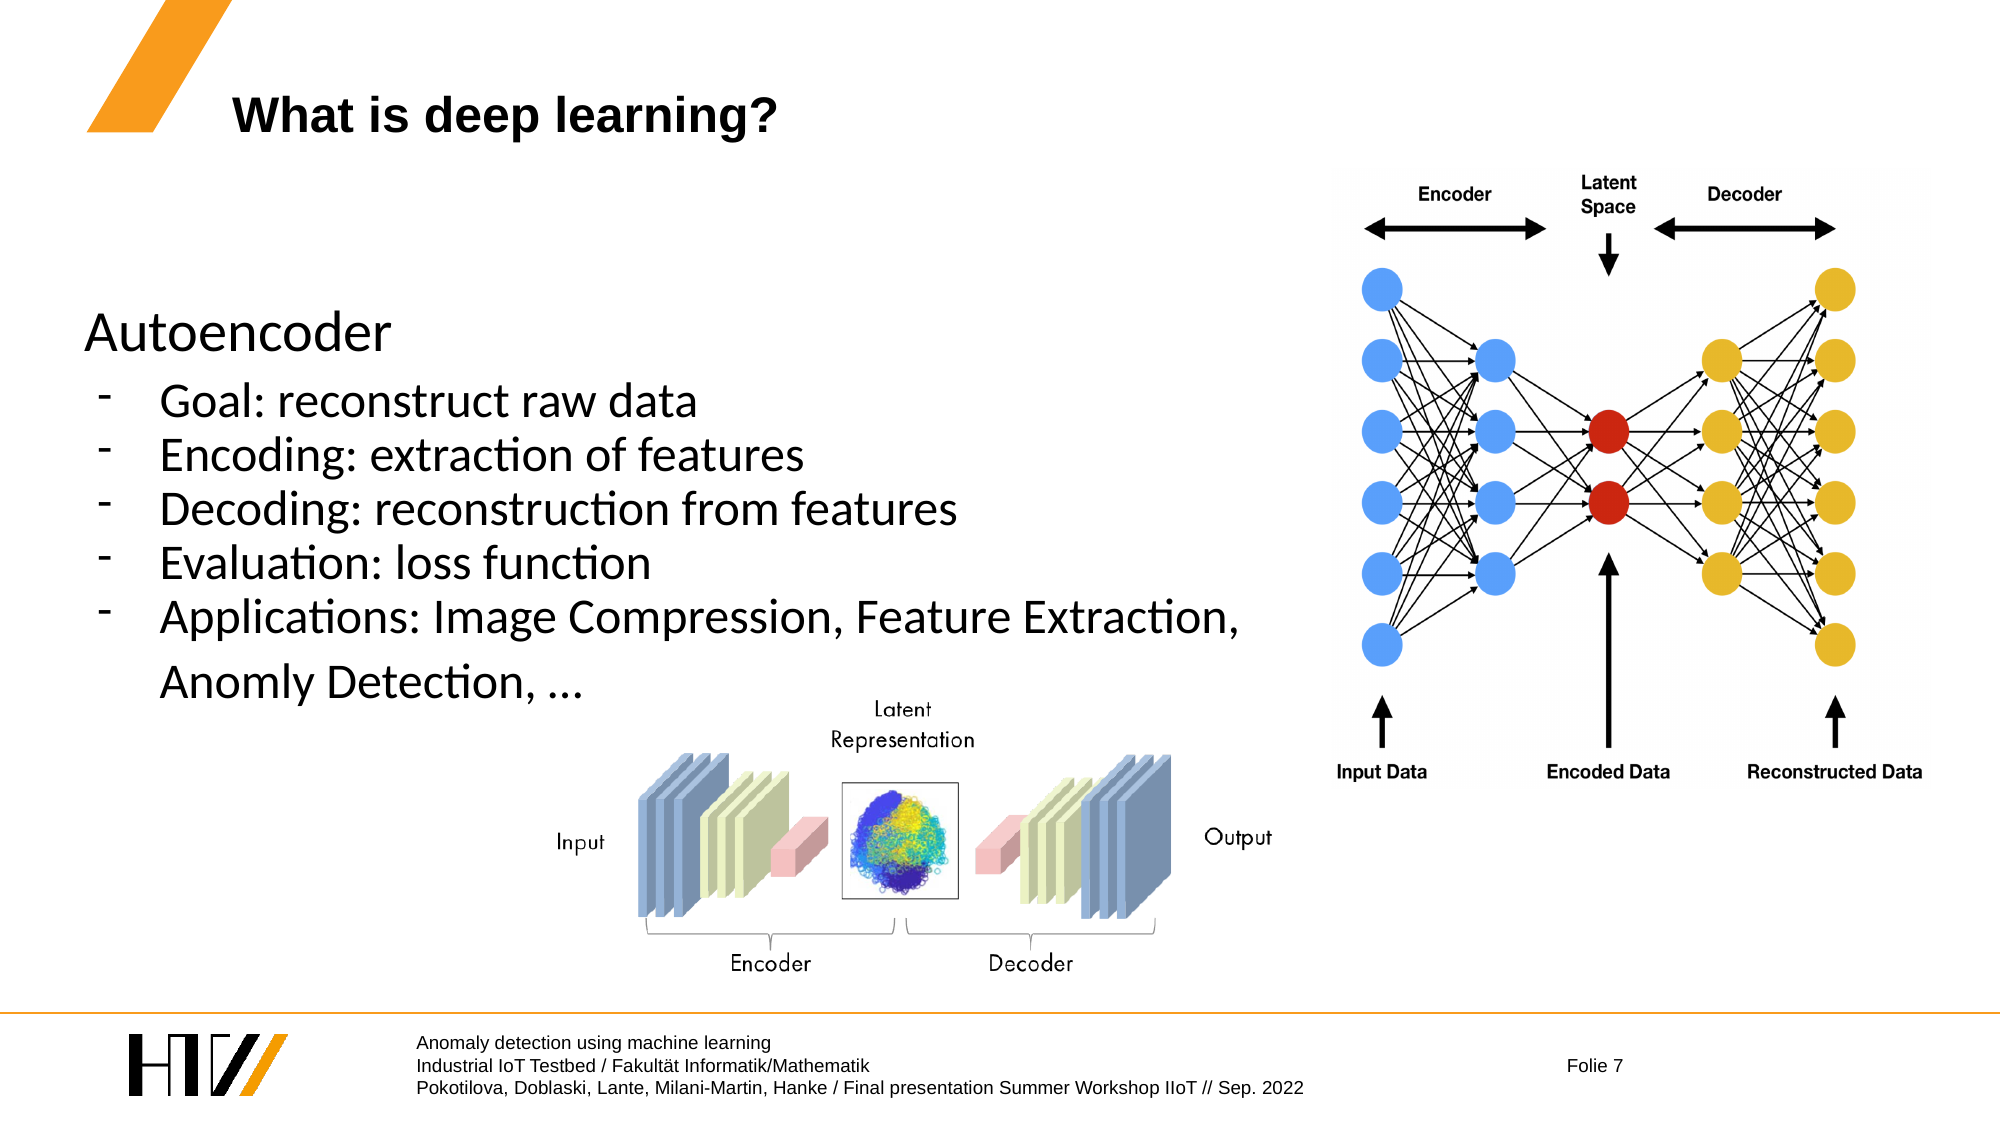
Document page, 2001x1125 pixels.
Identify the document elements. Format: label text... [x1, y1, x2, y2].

picture [1331, 168, 1931, 789]
picture [538, 668, 1288, 997]
title What is deep learning? [232, 40, 1908, 144]
list Autoencoder Goal: reconstruct raw data Encoding: extraction of features Decoding: reconstruction from features Evaluation: loss function Applications: Image Compression, Feature Extraction, Anomly Detection, … [84, 301, 1810, 871]
picture [129, 1034, 288, 1096]
